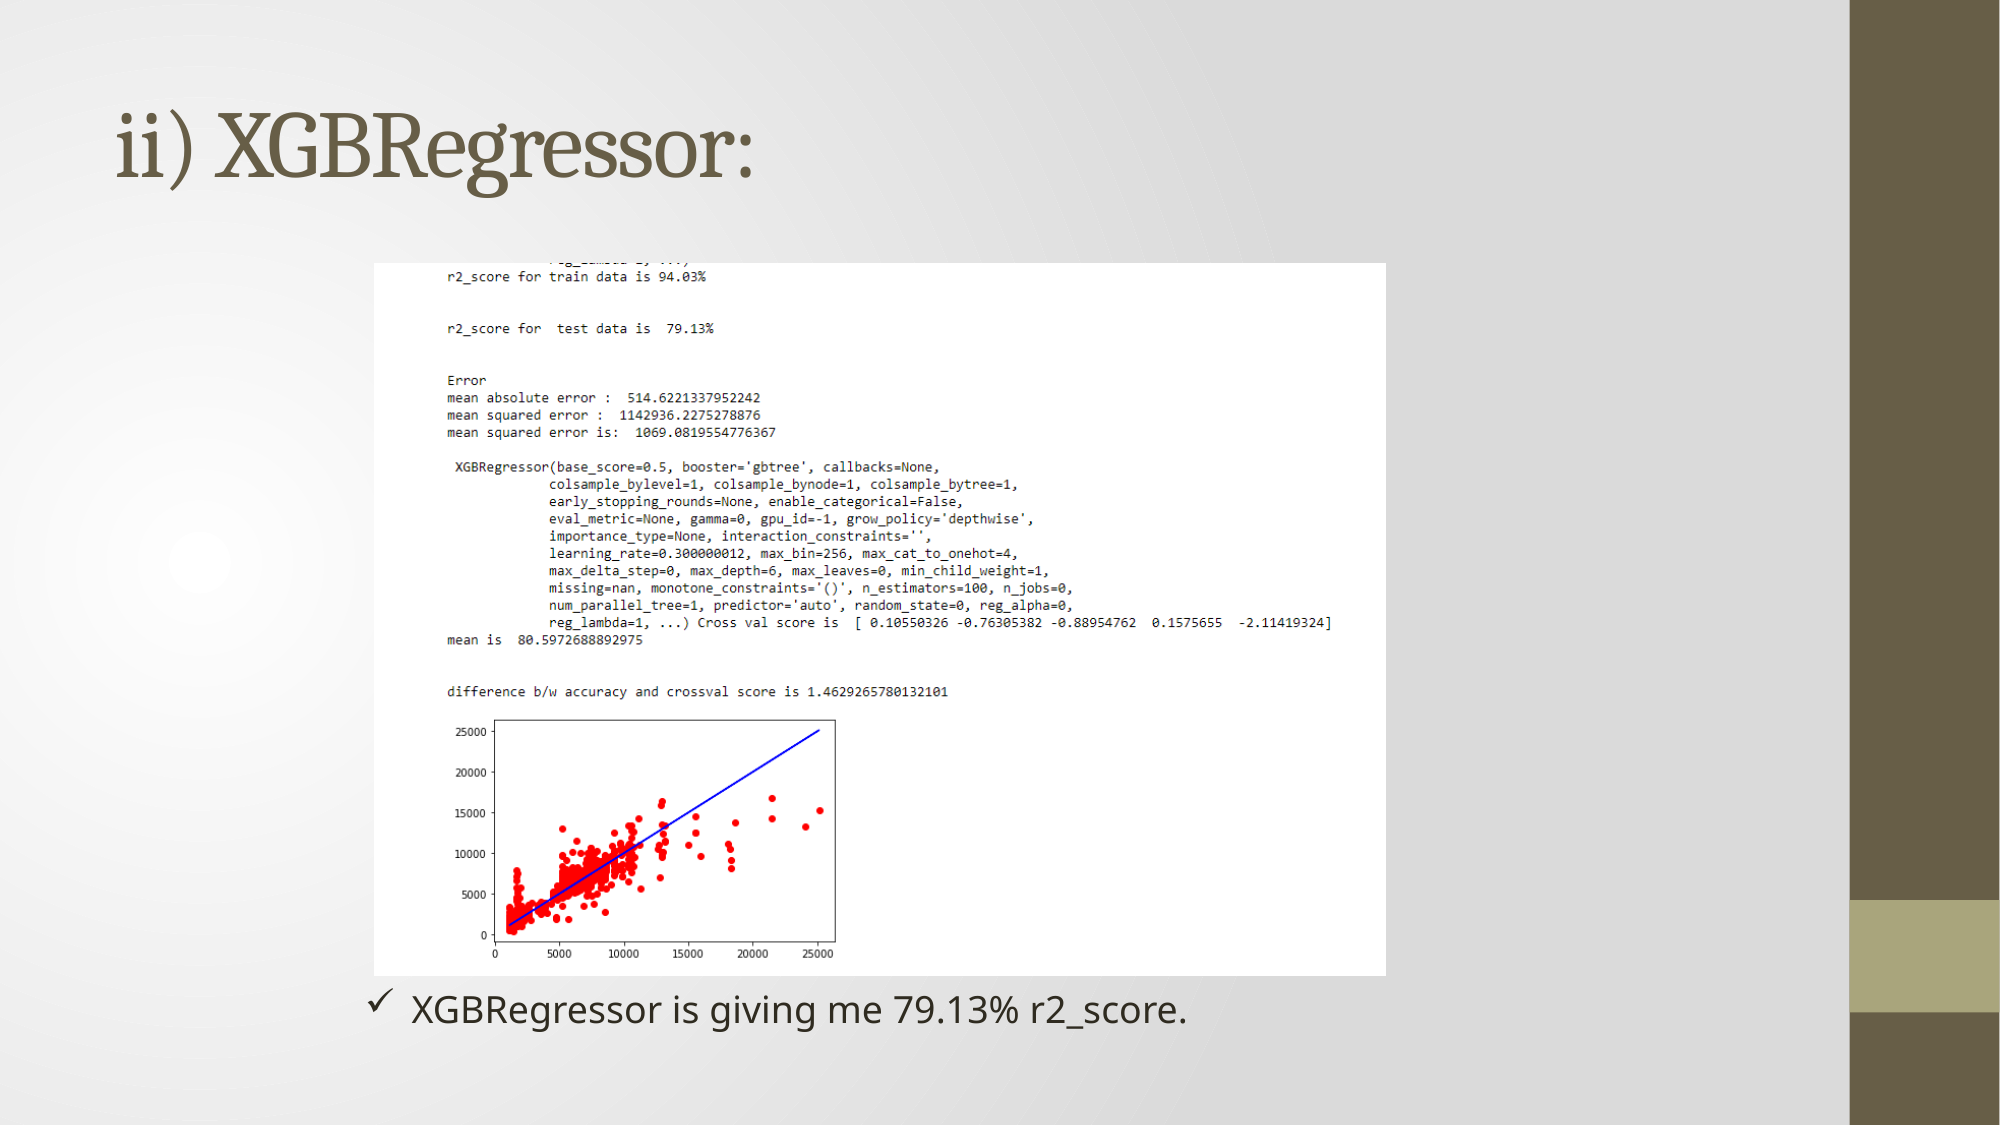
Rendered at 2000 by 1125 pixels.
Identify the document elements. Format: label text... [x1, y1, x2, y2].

picture [374, 262, 1387, 977]
text_box XGBRegressor is giving me 79.13% r2_score. [350, 975, 1863, 1039]
title ii) XGBRegressor: [99, 45, 1767, 233]
